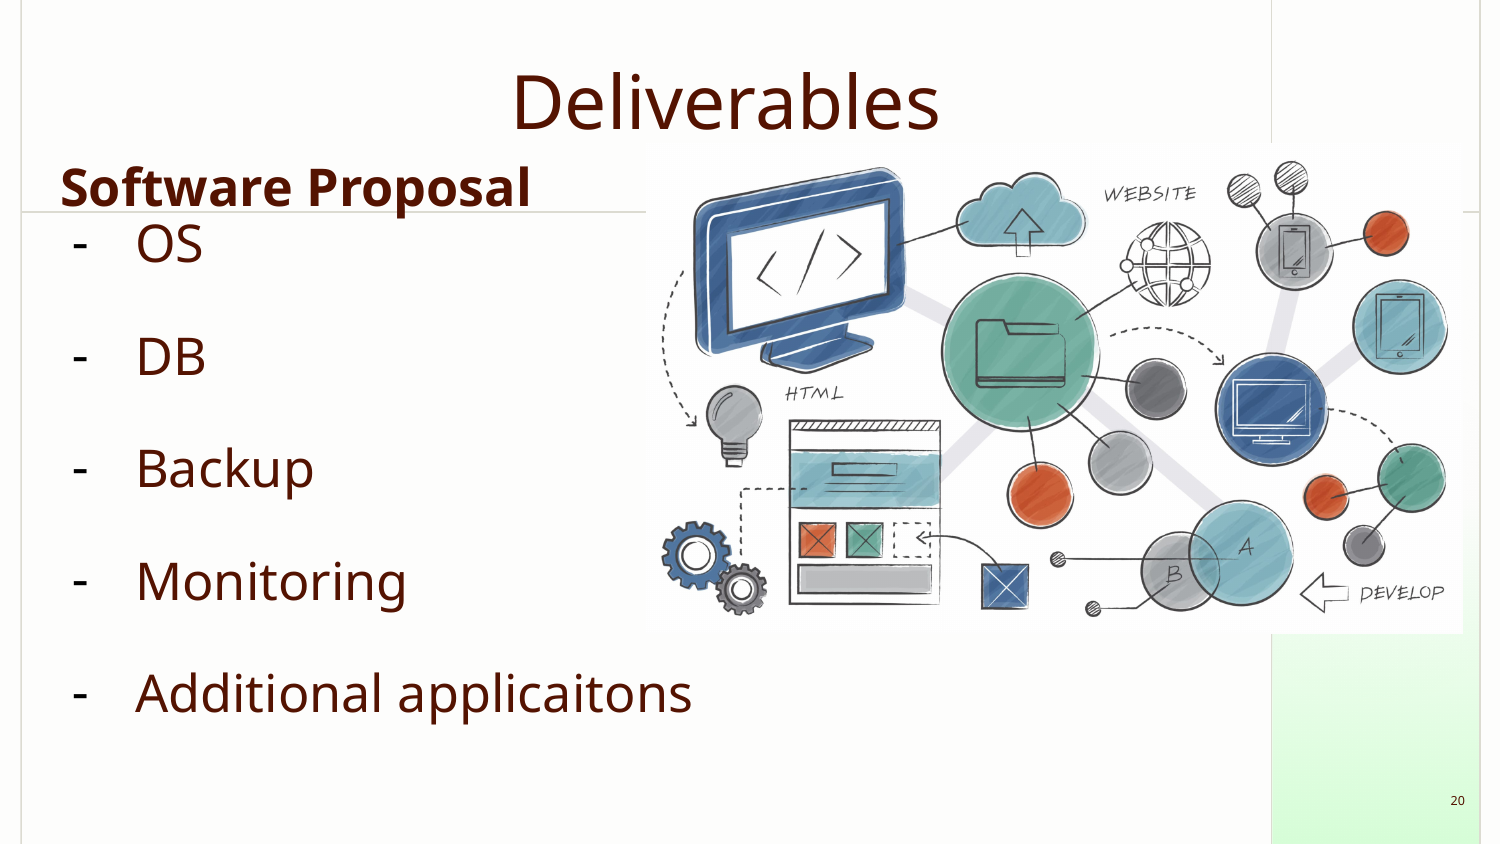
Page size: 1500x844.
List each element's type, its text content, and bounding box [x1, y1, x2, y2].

title Software Proposal OS DB Backup Monitoring Additional applicaitons [45, 266, 1455, 739]
title Deliverables [21, 0, 1431, 162]
picture [646, 143, 1479, 844]
slide_number ‹#› [1390, 778, 1481, 843]
